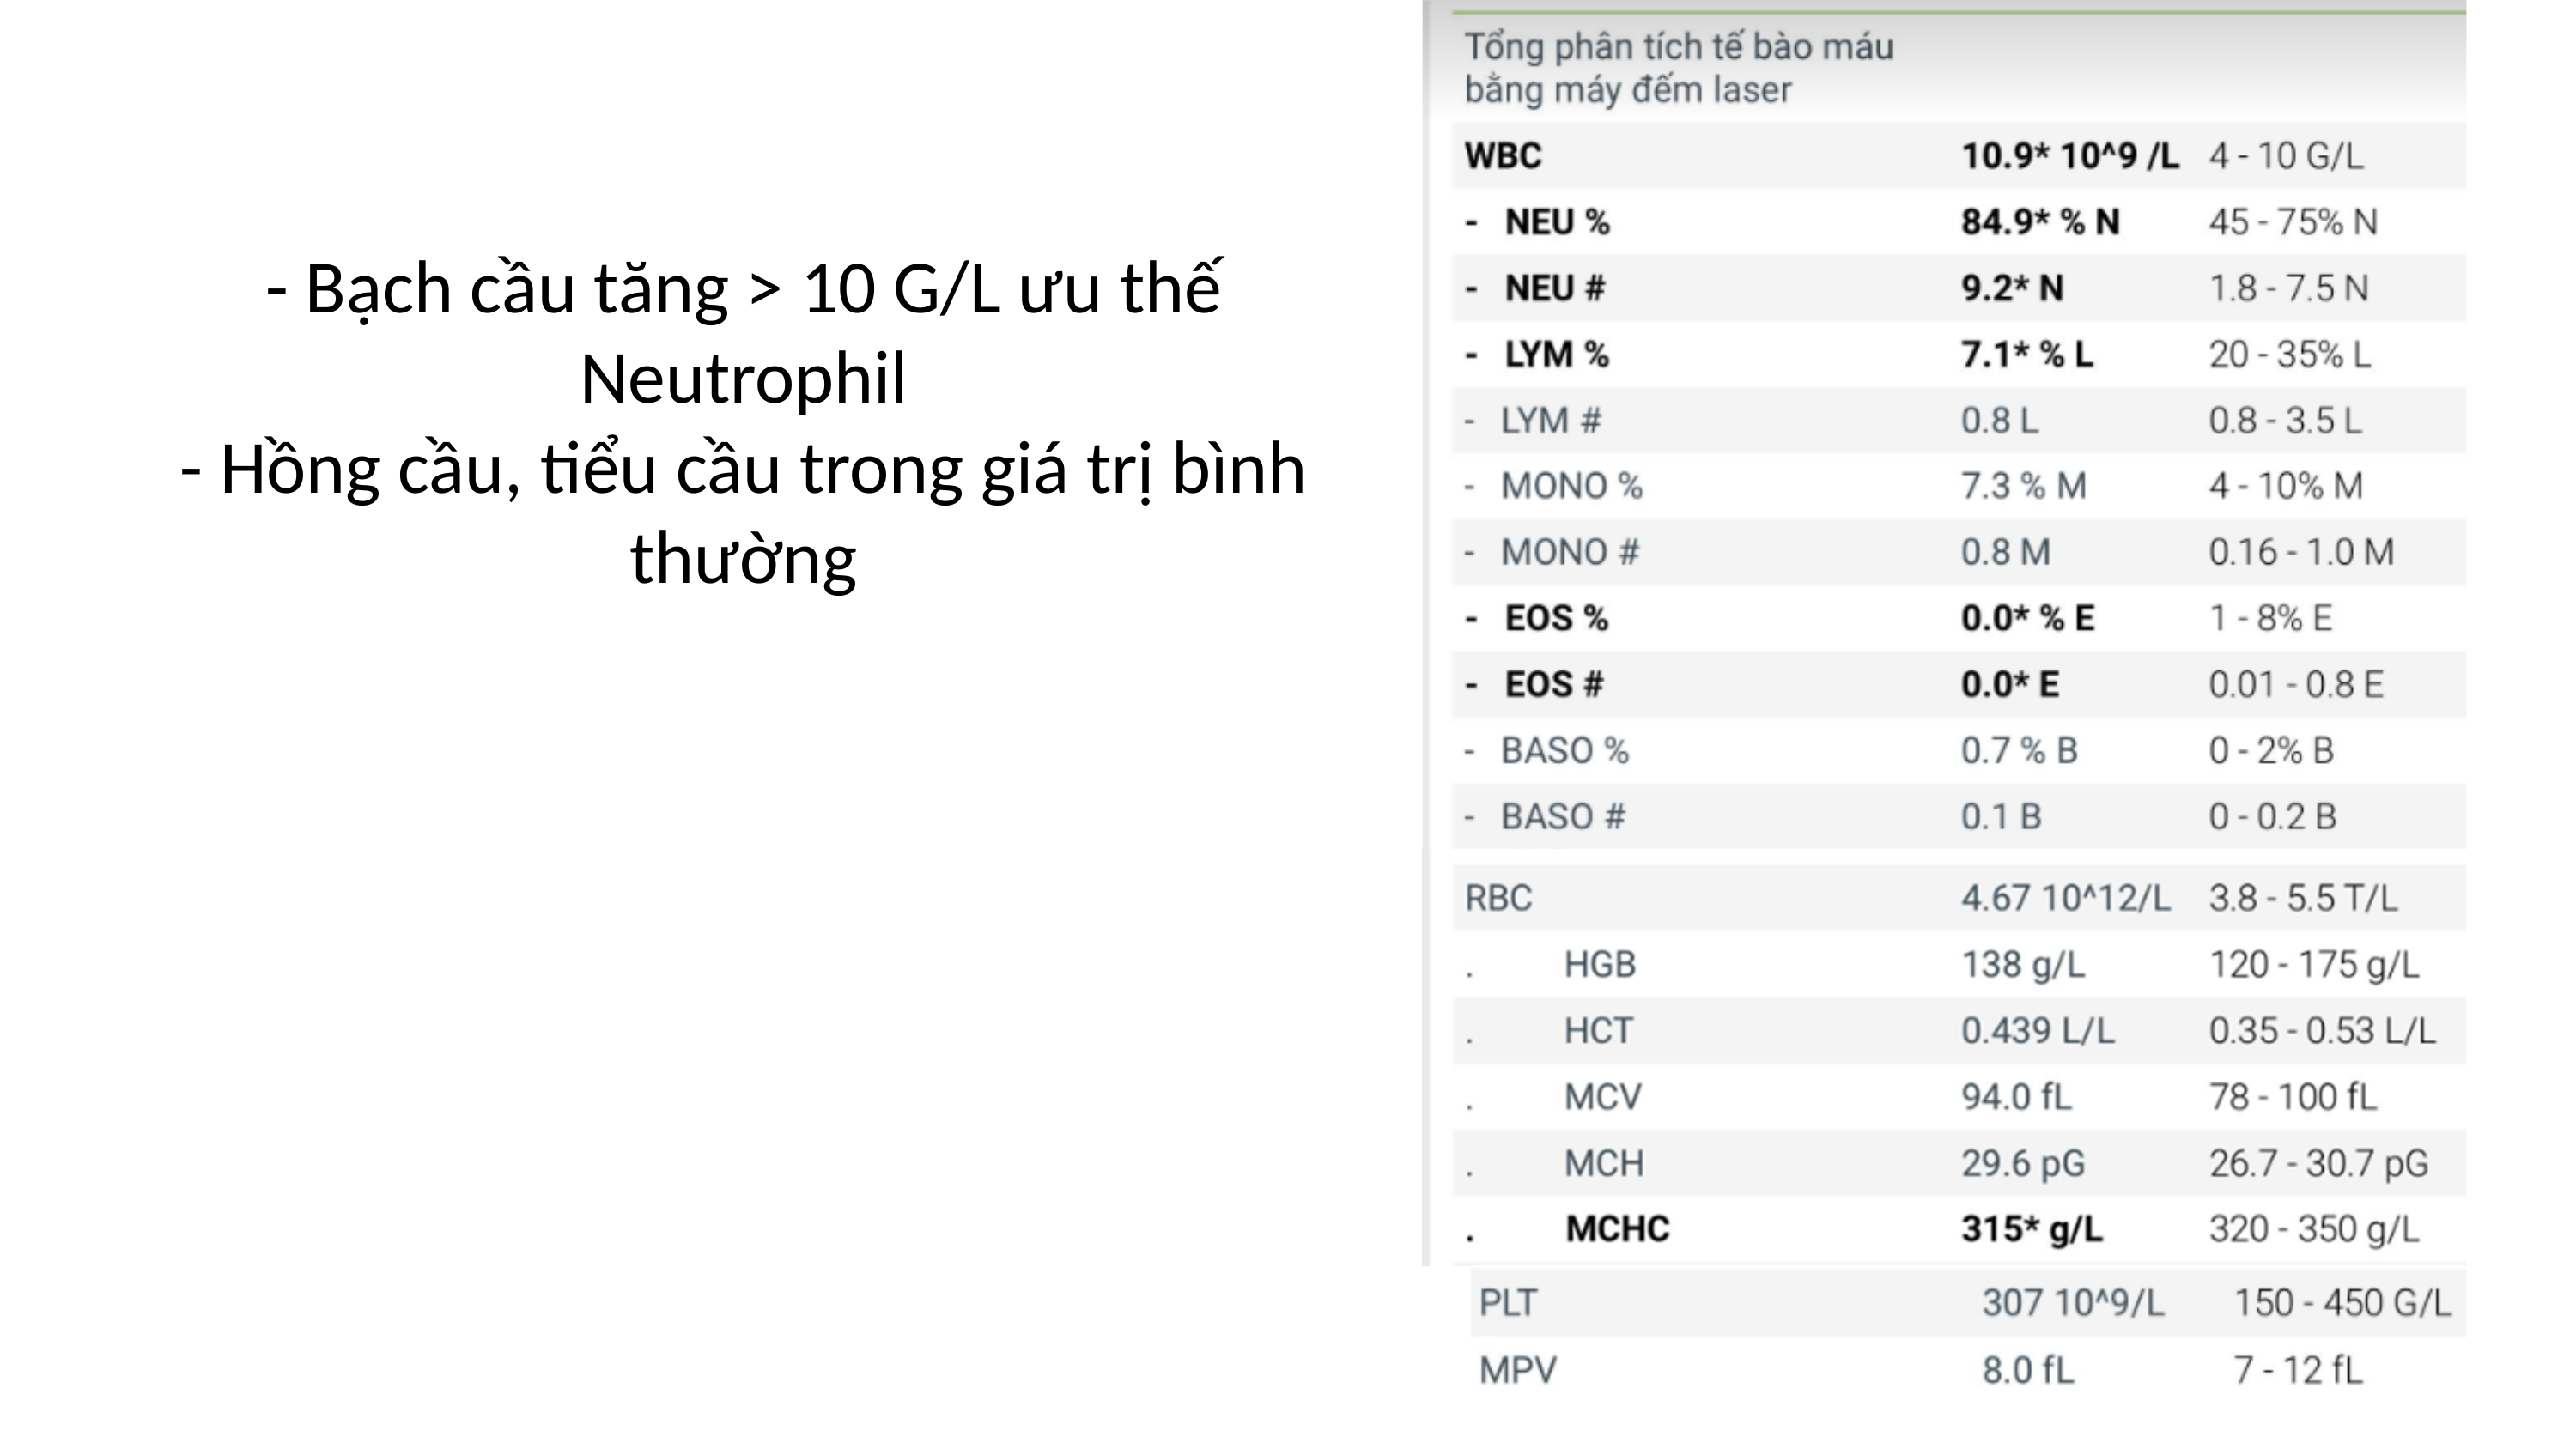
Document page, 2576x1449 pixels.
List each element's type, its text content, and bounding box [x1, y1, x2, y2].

title - Bạch cầu tăng > 10 G/L ưu thế Neutrophil - Hồng cầu, tiểu cầu trong giá trị bình thường [109, 226, 1379, 609]
picture [1421, 0, 2467, 1399]
